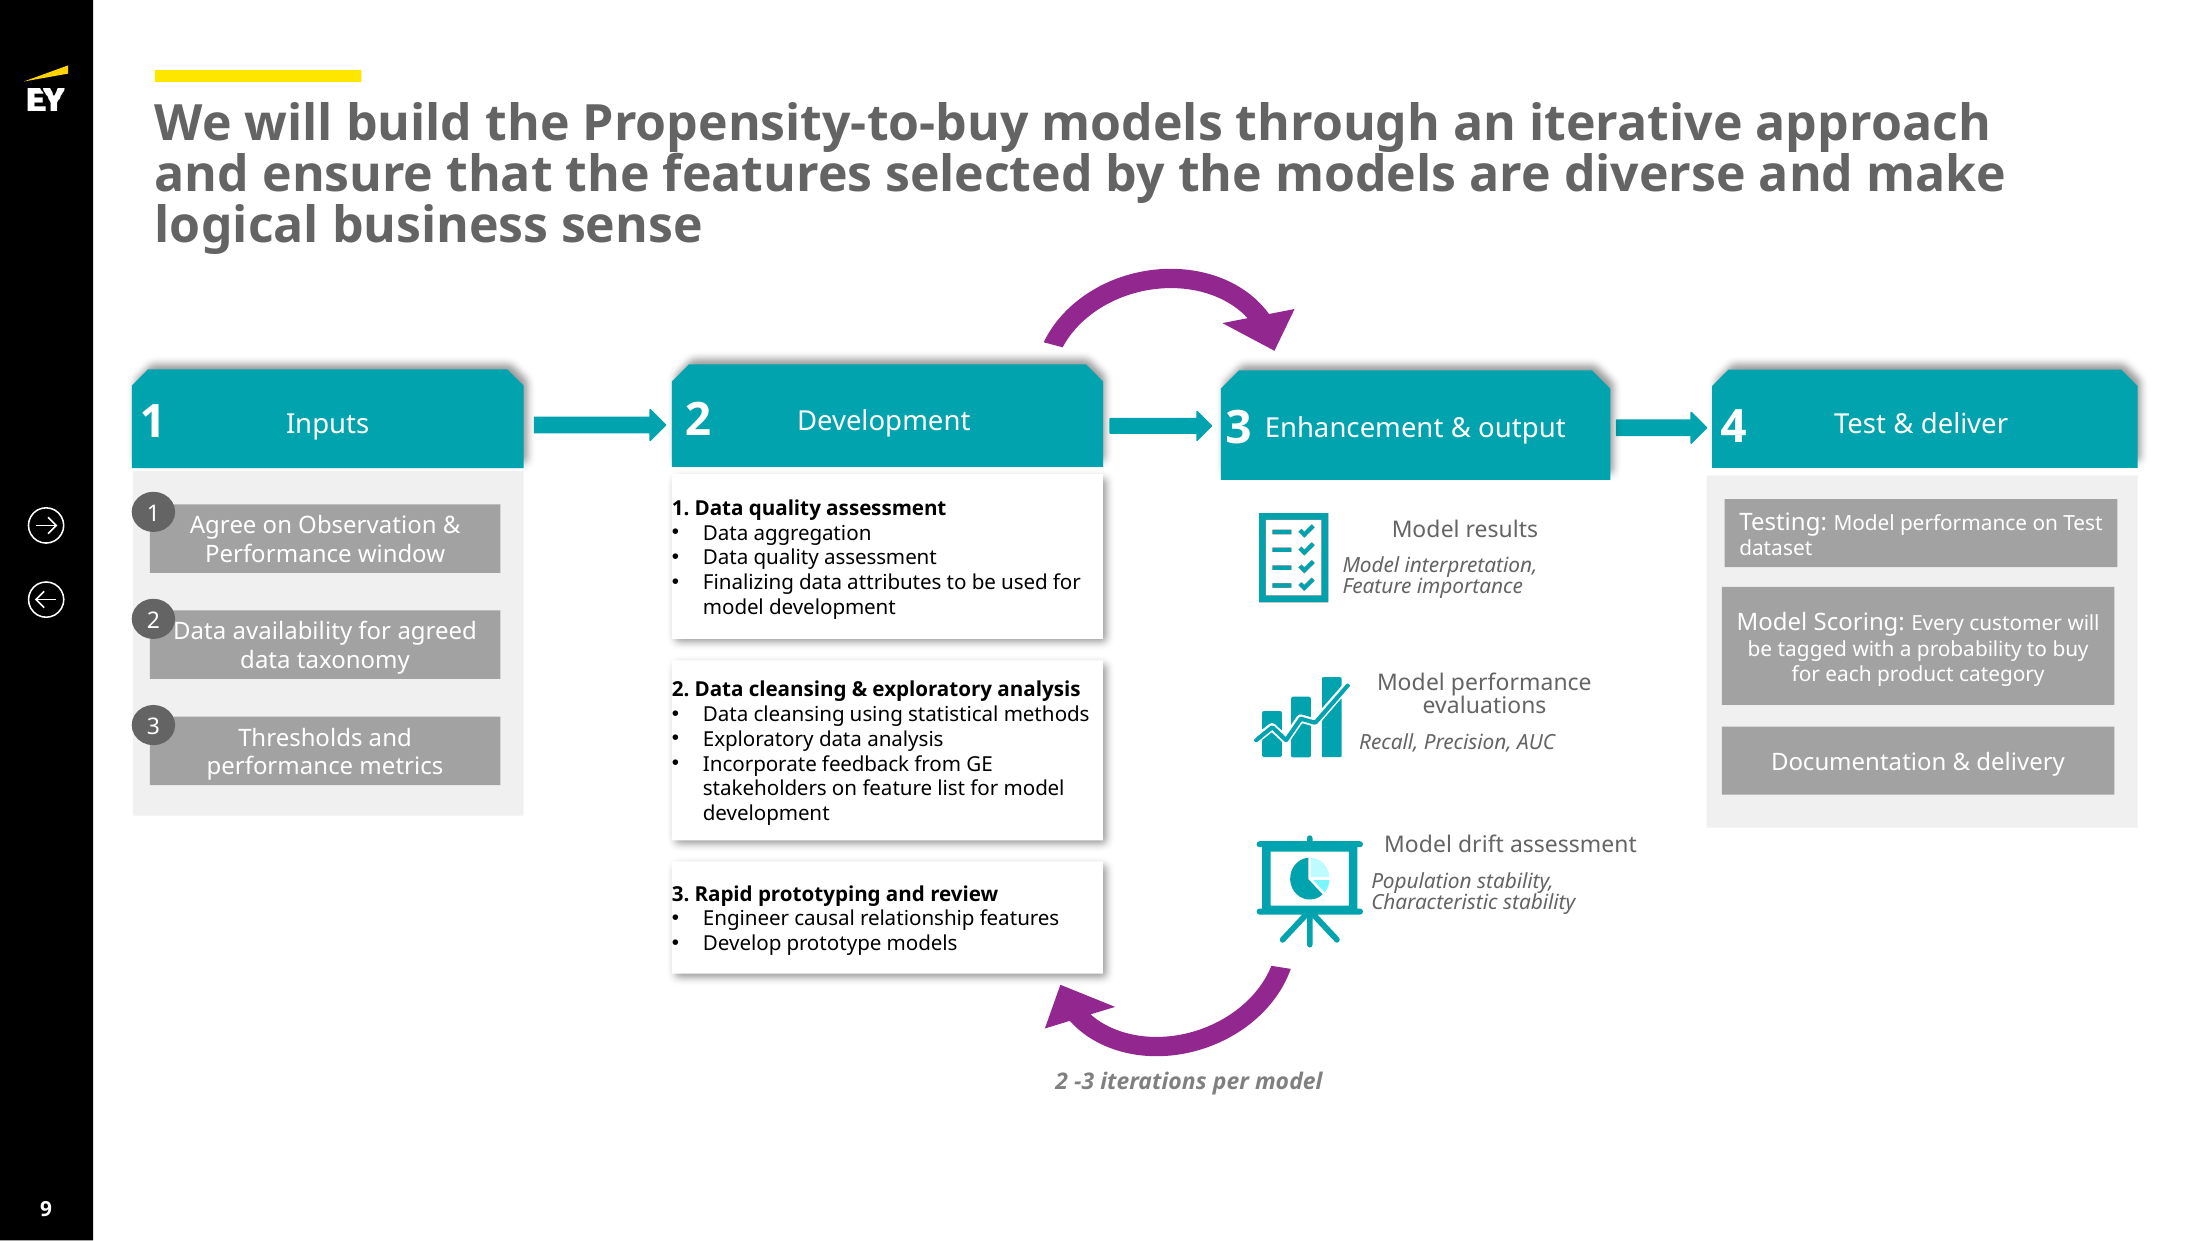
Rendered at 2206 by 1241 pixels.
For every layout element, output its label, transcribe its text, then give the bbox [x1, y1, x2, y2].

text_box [131, 369, 524, 816]
text_box 3 [1225, 398, 1333, 453]
picture [27, 88, 65, 111]
text_box 2. Data cleansing & exploratory analysis Data cleansing using statistical methods Exploratory data analysis Incorporate feedback from GE stakeholders on feature list for model development [671, 660, 1103, 841]
text_box [1043, 964, 1293, 1058]
text_box [1706, 475, 2138, 828]
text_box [1242, 818, 1650, 963]
text_box [1621, 412, 1707, 444]
title We will build the Propensity-to-buy models through an iterative approach and ensure that the features selected by the models are diverse and make logical business sense [154, 99, 2074, 250]
text_box 2 -3 iterations per model [1049, 1065, 1329, 1095]
text_box [1110, 411, 1212, 441]
text_box Development [671, 364, 1104, 467]
text_box 2 [684, 391, 786, 446]
text_box [534, 409, 666, 441]
text_box 3. Rapid prototyping and review Engineer causal relationship features Develop prototype models [671, 861, 1103, 974]
text_box Testing: Model performance on Test dataset [1724, 499, 2118, 568]
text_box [1254, 665, 1611, 758]
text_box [1240, 504, 1588, 611]
text_box Documentation & delivery [1721, 726, 2115, 795]
text_box Model Scoring: Every customer will be tagged with a probability to buy for each product category [1721, 586, 2115, 705]
text_box 1. Data quality assessment Data aggregation Data quality assessment Finalizing data attributes to be used for model development [671, 474, 1103, 639]
text_box Test & deliver [1712, 369, 2138, 468]
text_box [1042, 267, 1297, 353]
text_box Enhancement & output [1220, 370, 1611, 480]
text_box 4 [1720, 398, 1828, 453]
